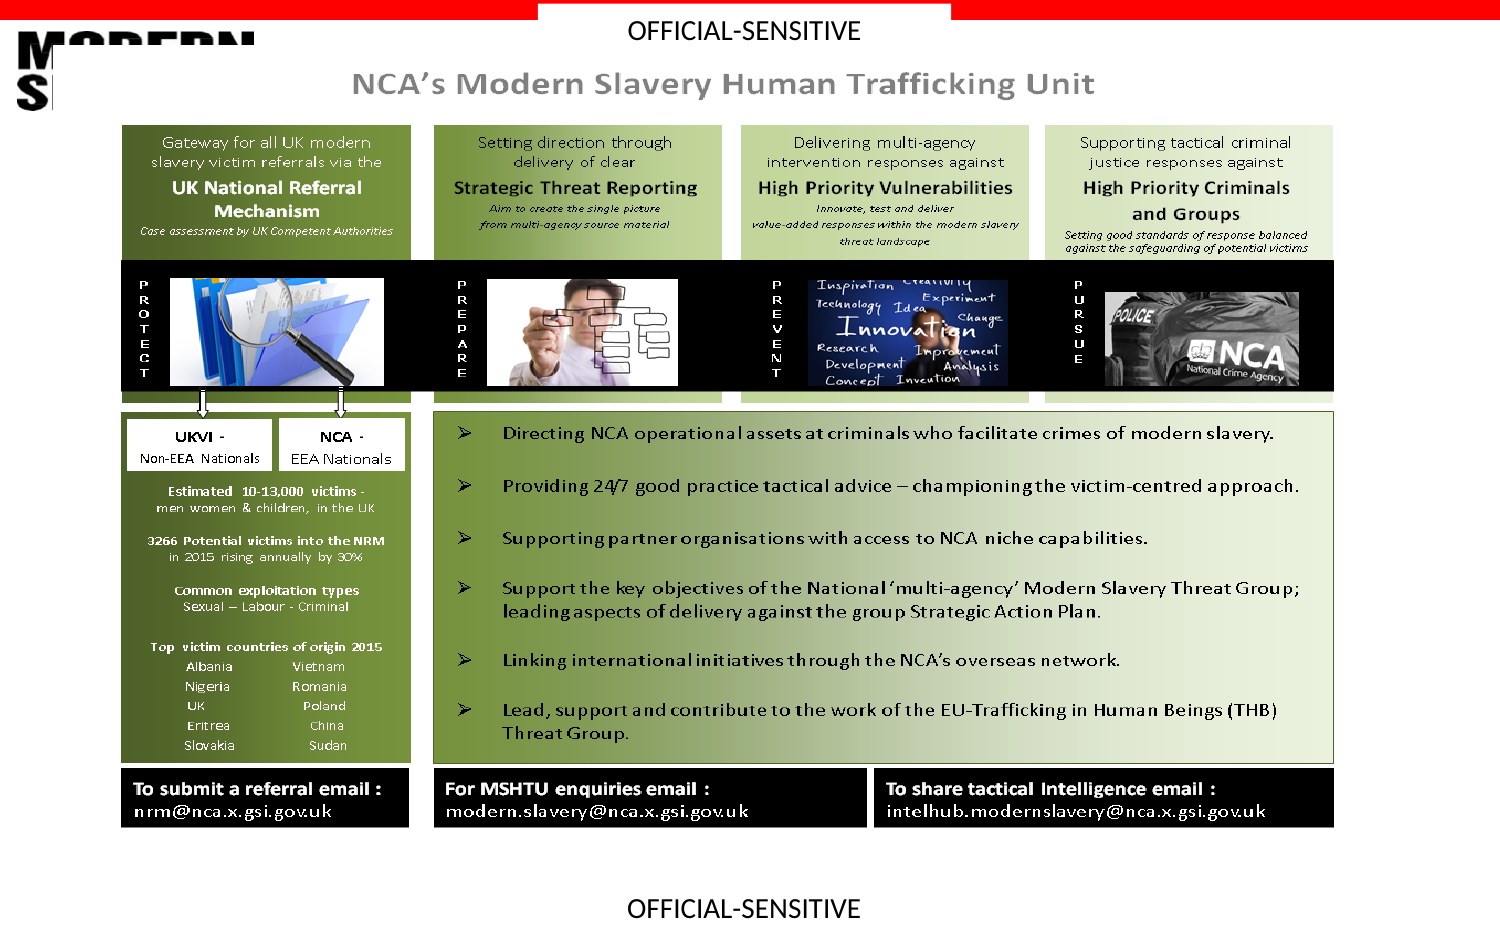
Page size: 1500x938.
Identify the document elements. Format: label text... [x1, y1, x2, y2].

text_box OFFICIAL-SENSITIVE [537, 3, 952, 44]
text_box OFFICIAL-SENSITIVE [537, 882, 951, 932]
picture [17, 31, 1389, 843]
